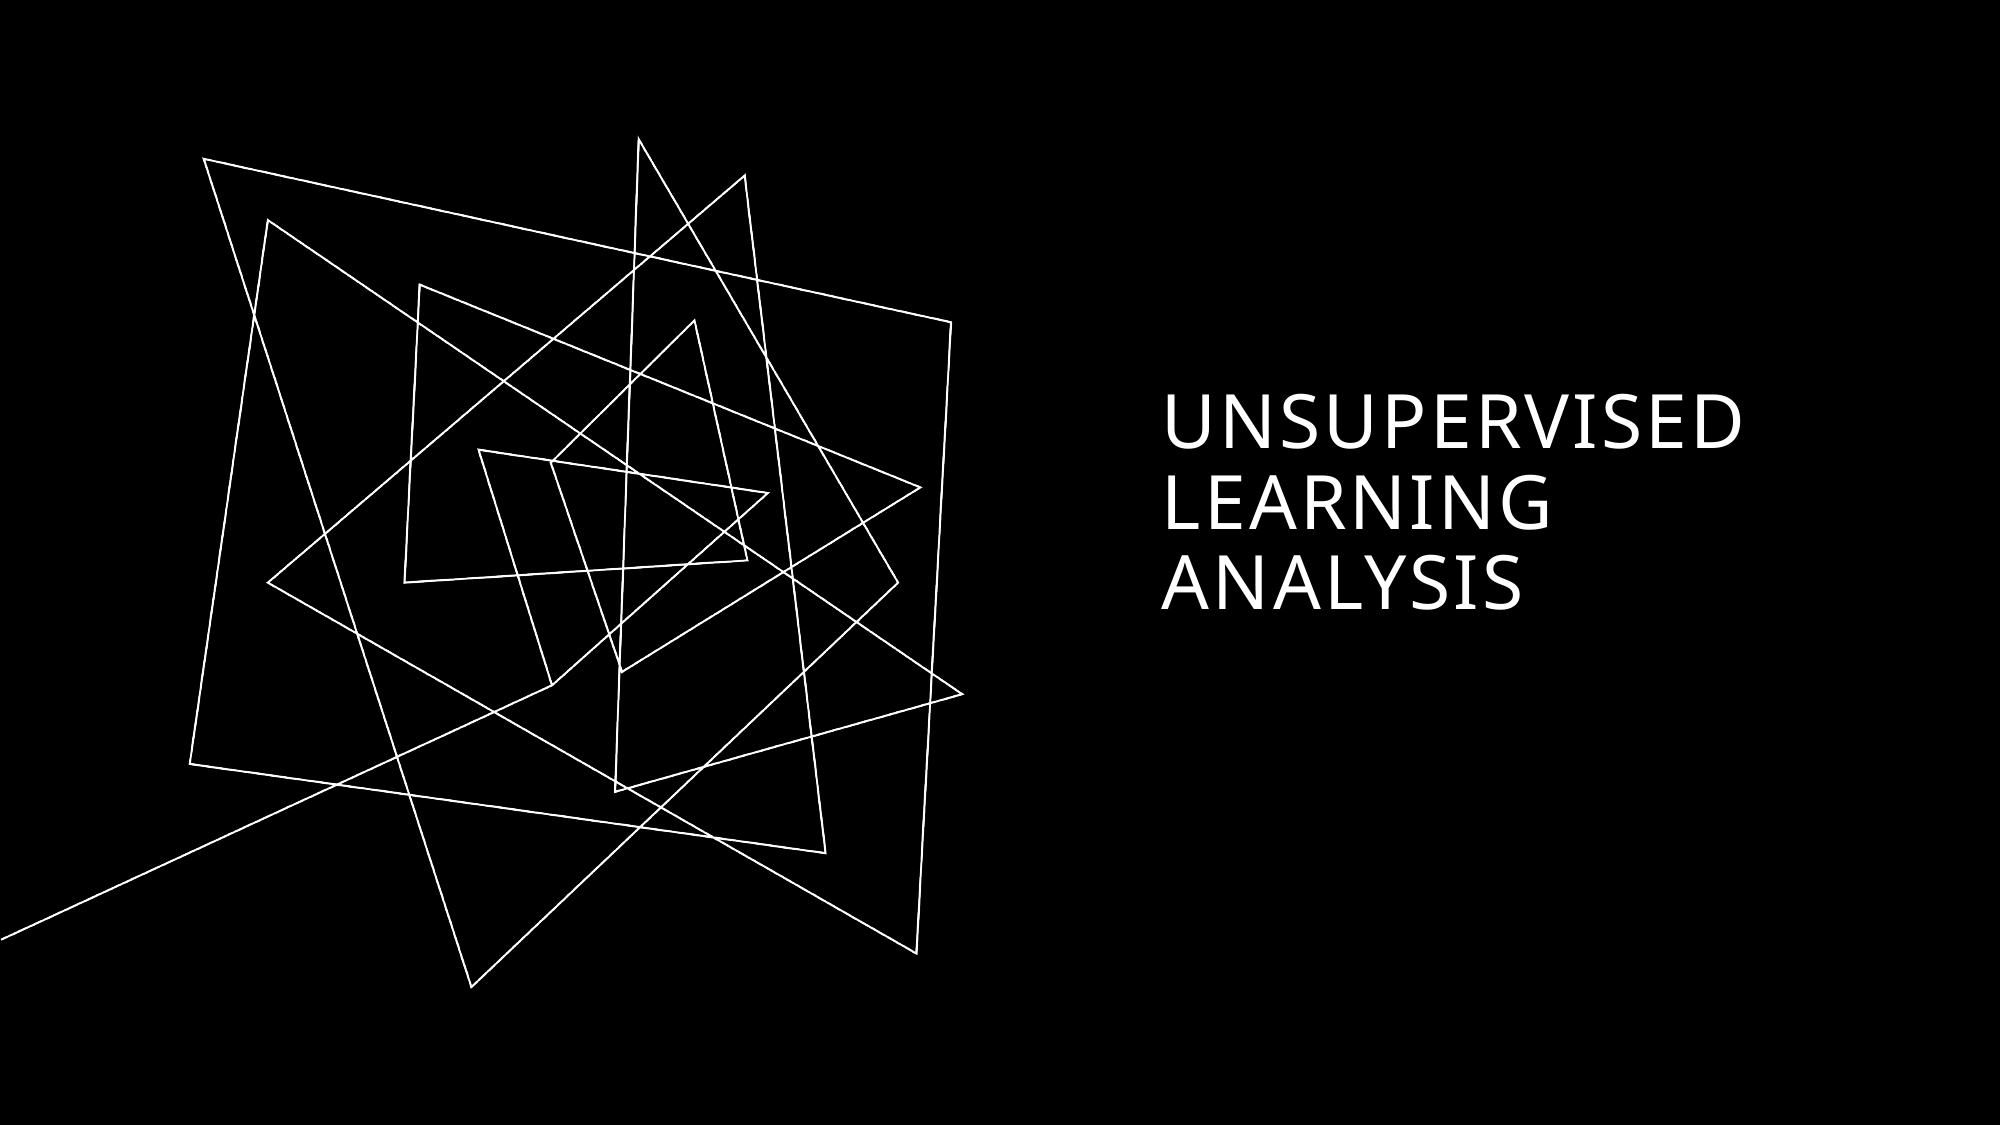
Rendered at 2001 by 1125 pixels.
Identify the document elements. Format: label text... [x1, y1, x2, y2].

title Unsupervised Learning Analysis [1146, 352, 1948, 634]
picture [0, 135, 965, 989]
